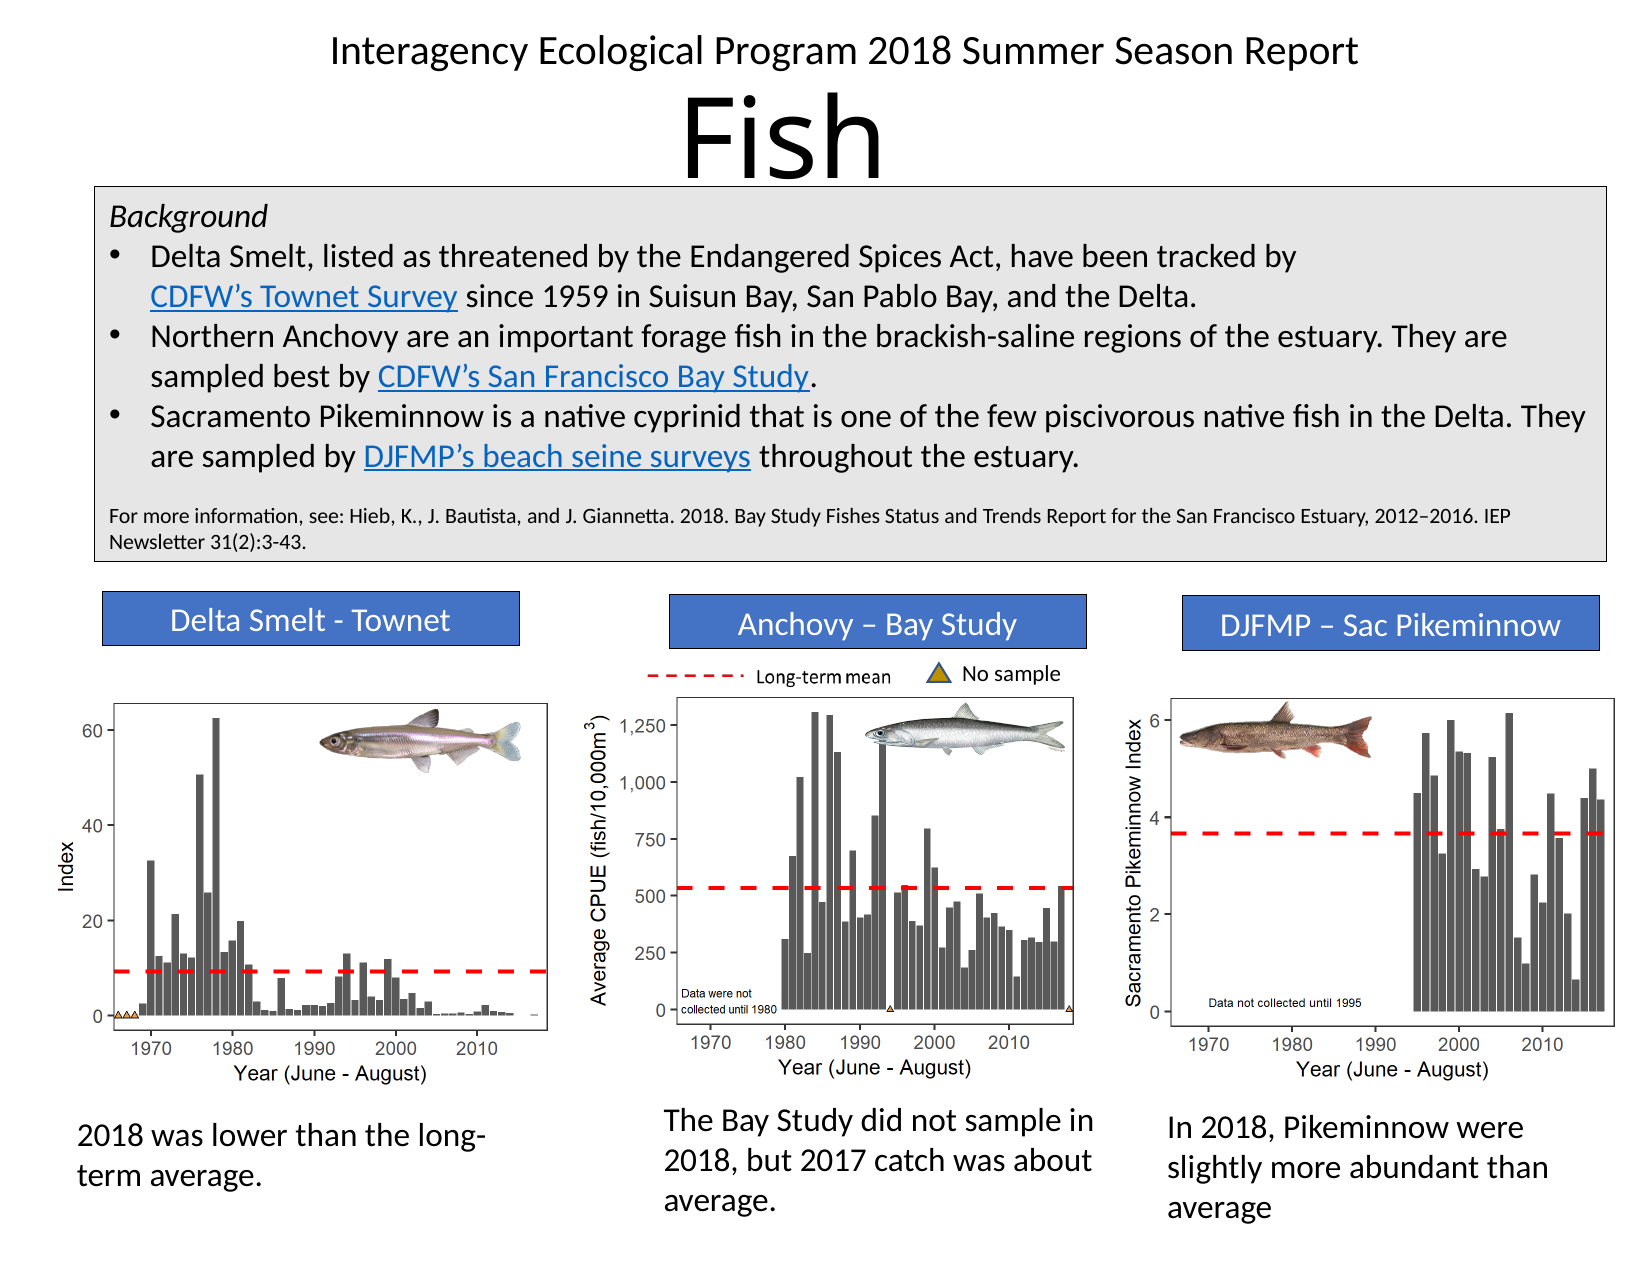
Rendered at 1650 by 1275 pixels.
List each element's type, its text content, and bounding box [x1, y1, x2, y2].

text_box Interagency Ecological Program 2018 Summer Season Report [141, 21, 367, 109]
text_box Interagency Ecological Program 2018 Summer Season Report [1199, 21, 1549, 109]
text_box The Bay Study did not sample in 2018, but 2017 catch was about average. [648, 1090, 1123, 1226]
text_box Background Delta Smelt, listed as threatened by the Endangered Spices Act, have been tracked by CDFW’s Townet Survey since 1959 in Suisun Bay, San Pablo Bay, and the Delta. Northern Anchovy are an important forage fish in the brackish-saline regions of the estuary. They are sampled best by CDFW’s San Francisco Bay Study. Sacramento Pikeminnow is a native cyprinid that is one of the few piscivorous native fish in the Delta. They are sampled by DJFMP’s beach seine surveys throughout the estuary. For more information, see: Hieb, K., J. Bautista, and J. Giannetta. 2018. Bay Study Fishes Status and Trends Report for the San Francisco Estuary, 2012–2016. IEP Newsletter 31(2):3-43. [94, 186, 1607, 562]
picture [33, 662, 1650, 1090]
text_box 2018 was lower than the long-term average. [62, 1105, 558, 1200]
text_box Delta Smelt - Townet [102, 591, 520, 646]
text_box Anchovy – Bay Study [669, 594, 1087, 649]
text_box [927, 651, 1077, 695]
title Fish [367, 12, 1199, 211]
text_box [630, 665, 865, 691]
text_box In 2018, Pikeminnow were slightly more abundant than average [1152, 1098, 1630, 1233]
text_box DJFMP – Sac Pikeminnow [1182, 595, 1600, 651]
